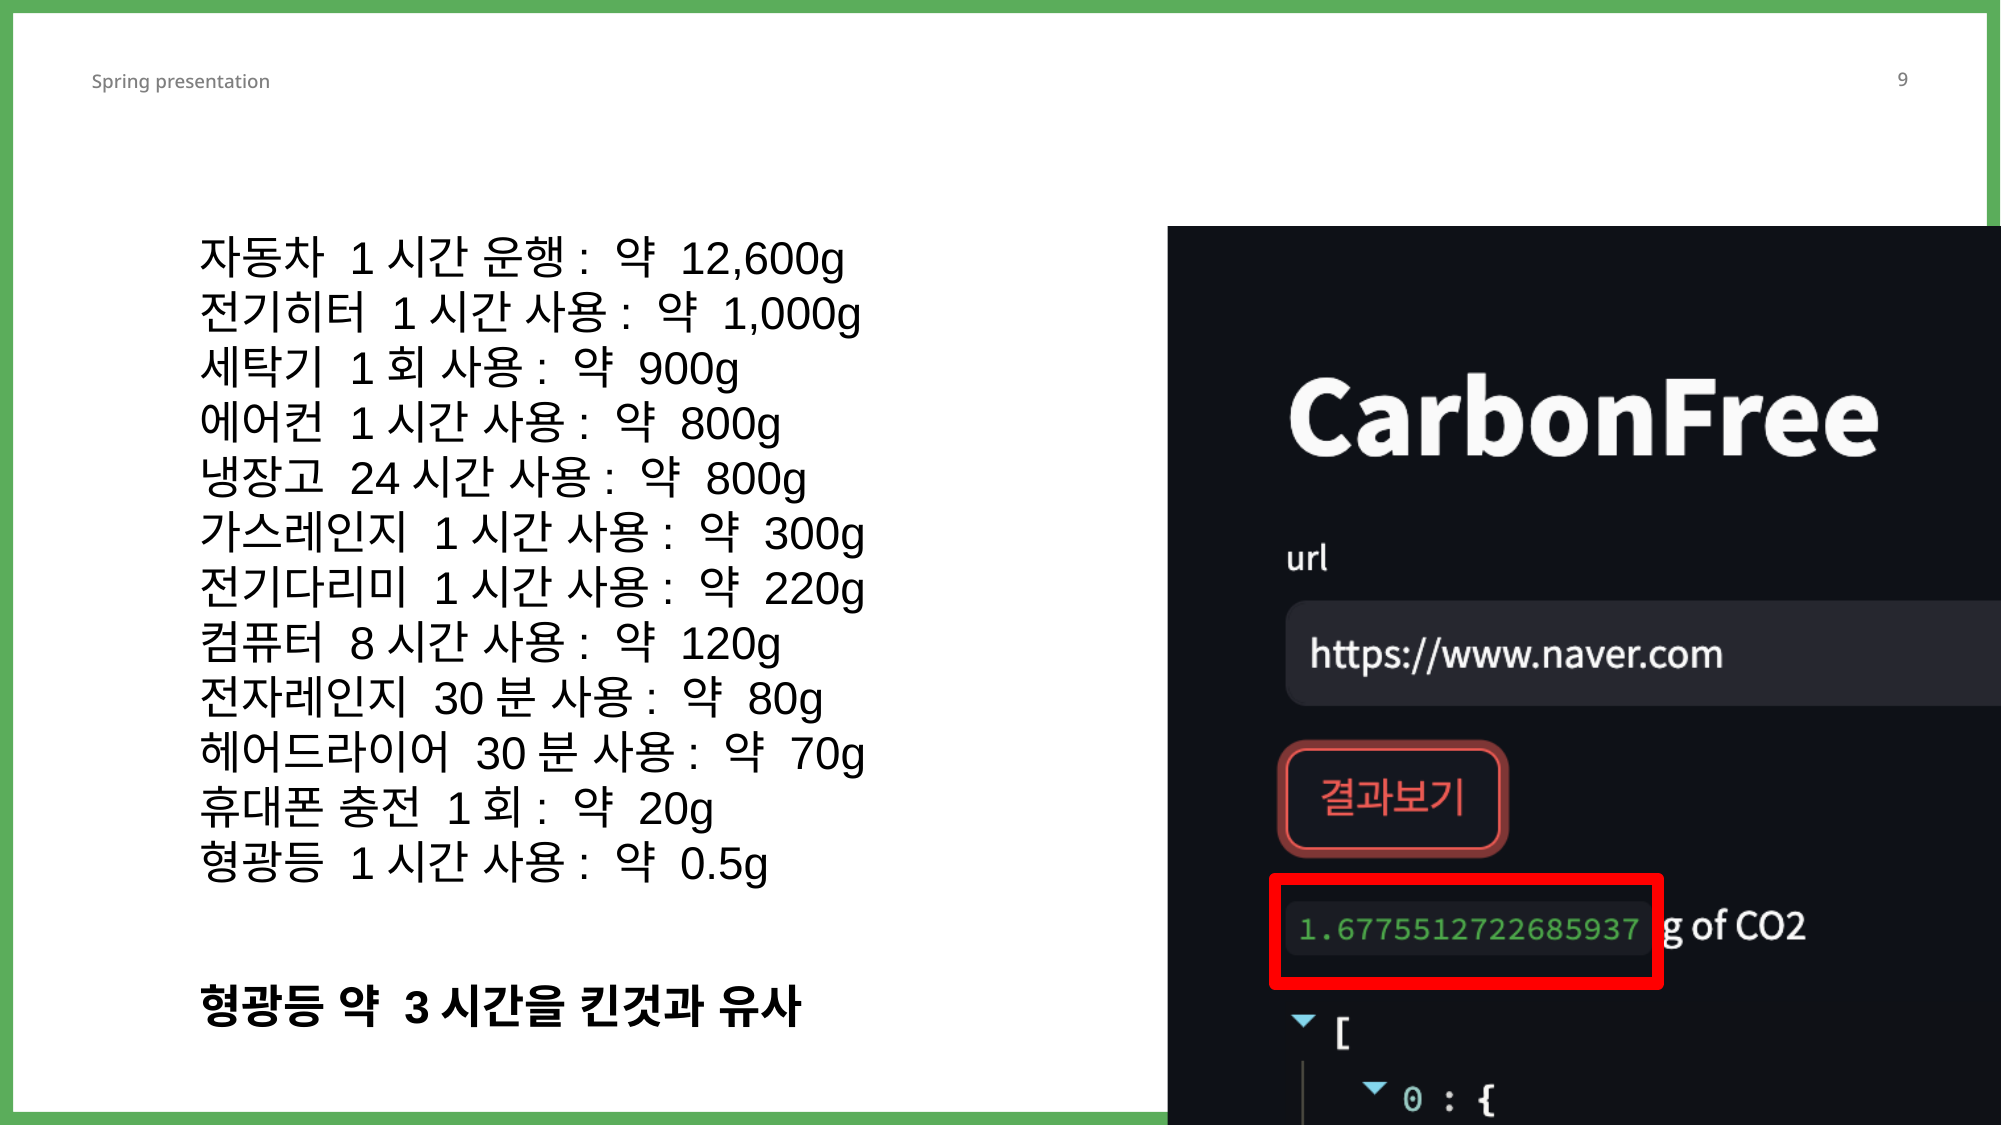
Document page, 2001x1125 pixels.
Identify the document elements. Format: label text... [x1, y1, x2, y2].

picture [1167, 225, 2001, 1125]
text_box 자동차 1시간 운행: 약 12,600g 전기히터 1시간 사용: 약 1,000g 세탁기 1회 사용: 약 900g 에어컨 1시간 사용: 약 800g 냉장고 24시간 사용: 약 800g 가스레인지 1시간 사용: 약 300g 전기다리미 1시간 사용: 약 220g 컴퓨터 8시간 사용: 약 120g 전자레인지 30분 사용: 약 80g 헤어드라이어 30분 사용: 약 70g 휴대폰 충전 1회: 약 20g 형광등 1시간 사용: 약 0.5g [184, 214, 1232, 904]
text_box 형광등 약 3시간을 킨것과 유사 [184, 963, 964, 1012]
